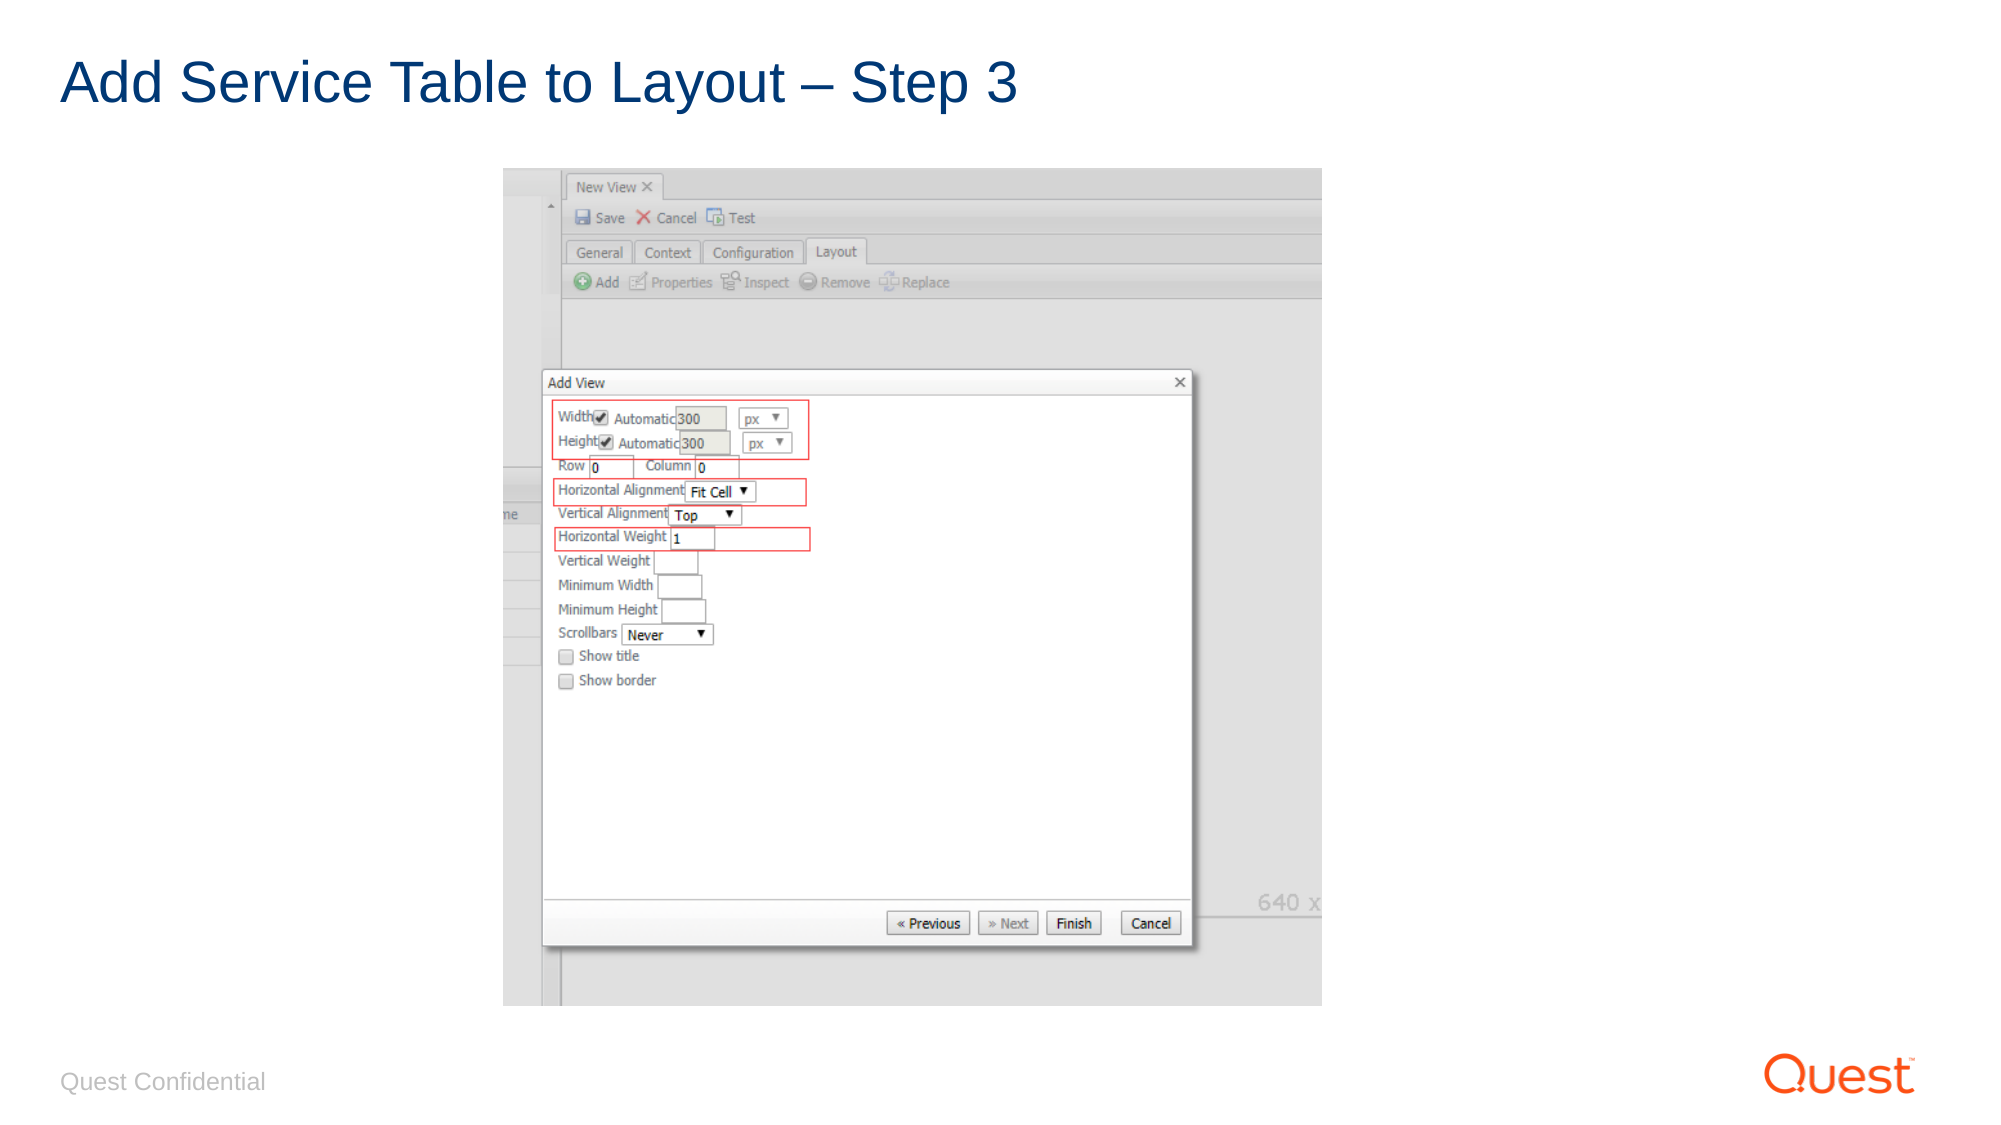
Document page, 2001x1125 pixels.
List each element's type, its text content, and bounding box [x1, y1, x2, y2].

list Add Service Table to Layout – Step 3 [45, 45, 1915, 169]
picture [503, 167, 1322, 1006]
picture [1763, 1052, 1916, 1095]
